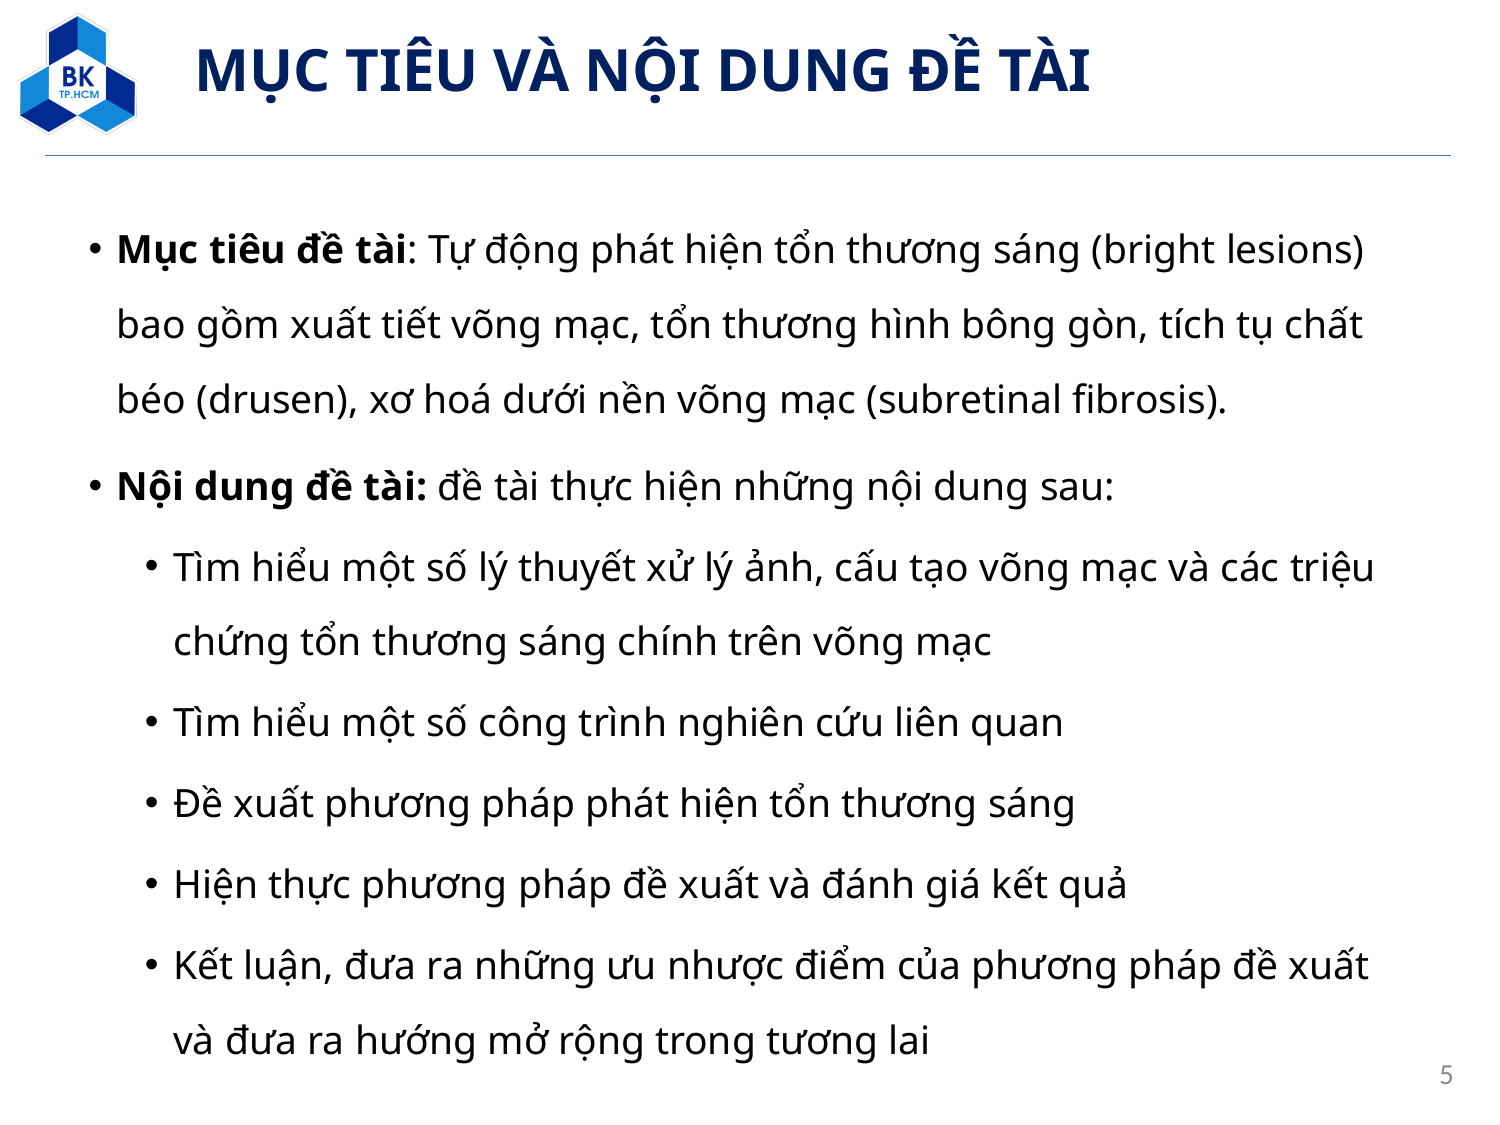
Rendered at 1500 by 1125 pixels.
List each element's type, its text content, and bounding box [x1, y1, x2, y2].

list Mục tiêu đề tài: Tự động phát hiện tổn thương sáng (bright lesions) bao gồm xuất tiết võng mạc, tổn thương hình bông gòn, tích tụ chất béo (drusen), xơ hoá dưới nền võng mạc (subretinal fibrosis). Nội dung đề tài: đề tài thực hiện những nội dung sau: Tìm hiểu một số lý thuyết xử lý ảnh, cấu tạo võng mạc và các triệu chứng tổn thương sáng chính trên võng mạc Tìm hiểu một số công trình nghiên cứu liên quan Đề xuất phương pháp phát hiện tổn thương sáng Hiện thực phương pháp đề xuất và đánh giá kết quả Kết luận, đưa ra những ưu nhược điểm của phương pháp đề xuất và đưa ra hướng mở rộng trong tương lai [73, 189, 1395, 1092]
picture [18, 13, 137, 135]
title MỤC TIÊU VÀ NỘI DUNG ĐỀ TÀI [179, 33, 1439, 130]
slide_number 5 [1394, 1042, 1469, 1103]
